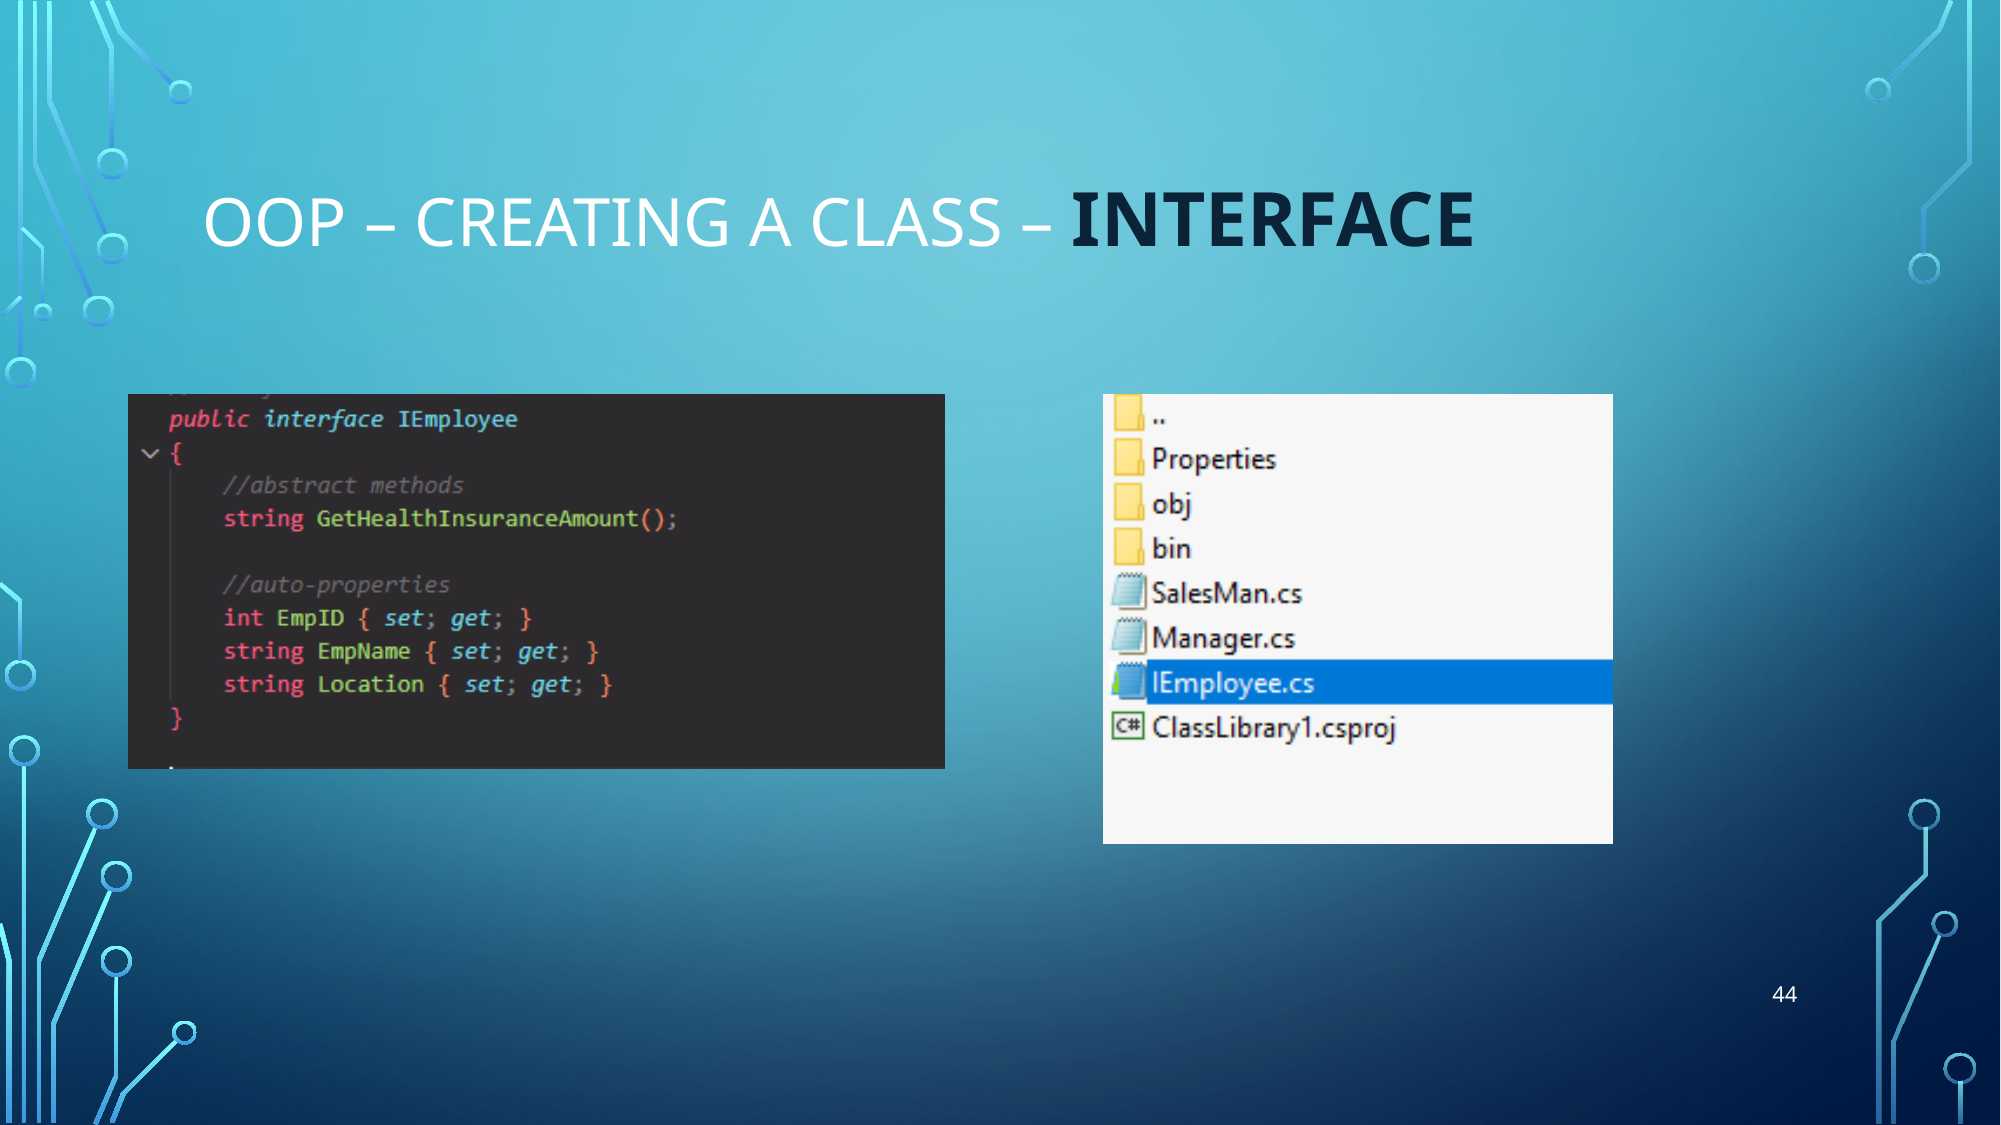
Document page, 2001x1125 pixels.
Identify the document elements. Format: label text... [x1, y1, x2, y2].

slide_number 44 [1685, 965, 1813, 1025]
title OOP – creating a class – interface [187, 101, 1813, 344]
picture [128, 394, 945, 769]
picture [1102, 394, 1614, 844]
